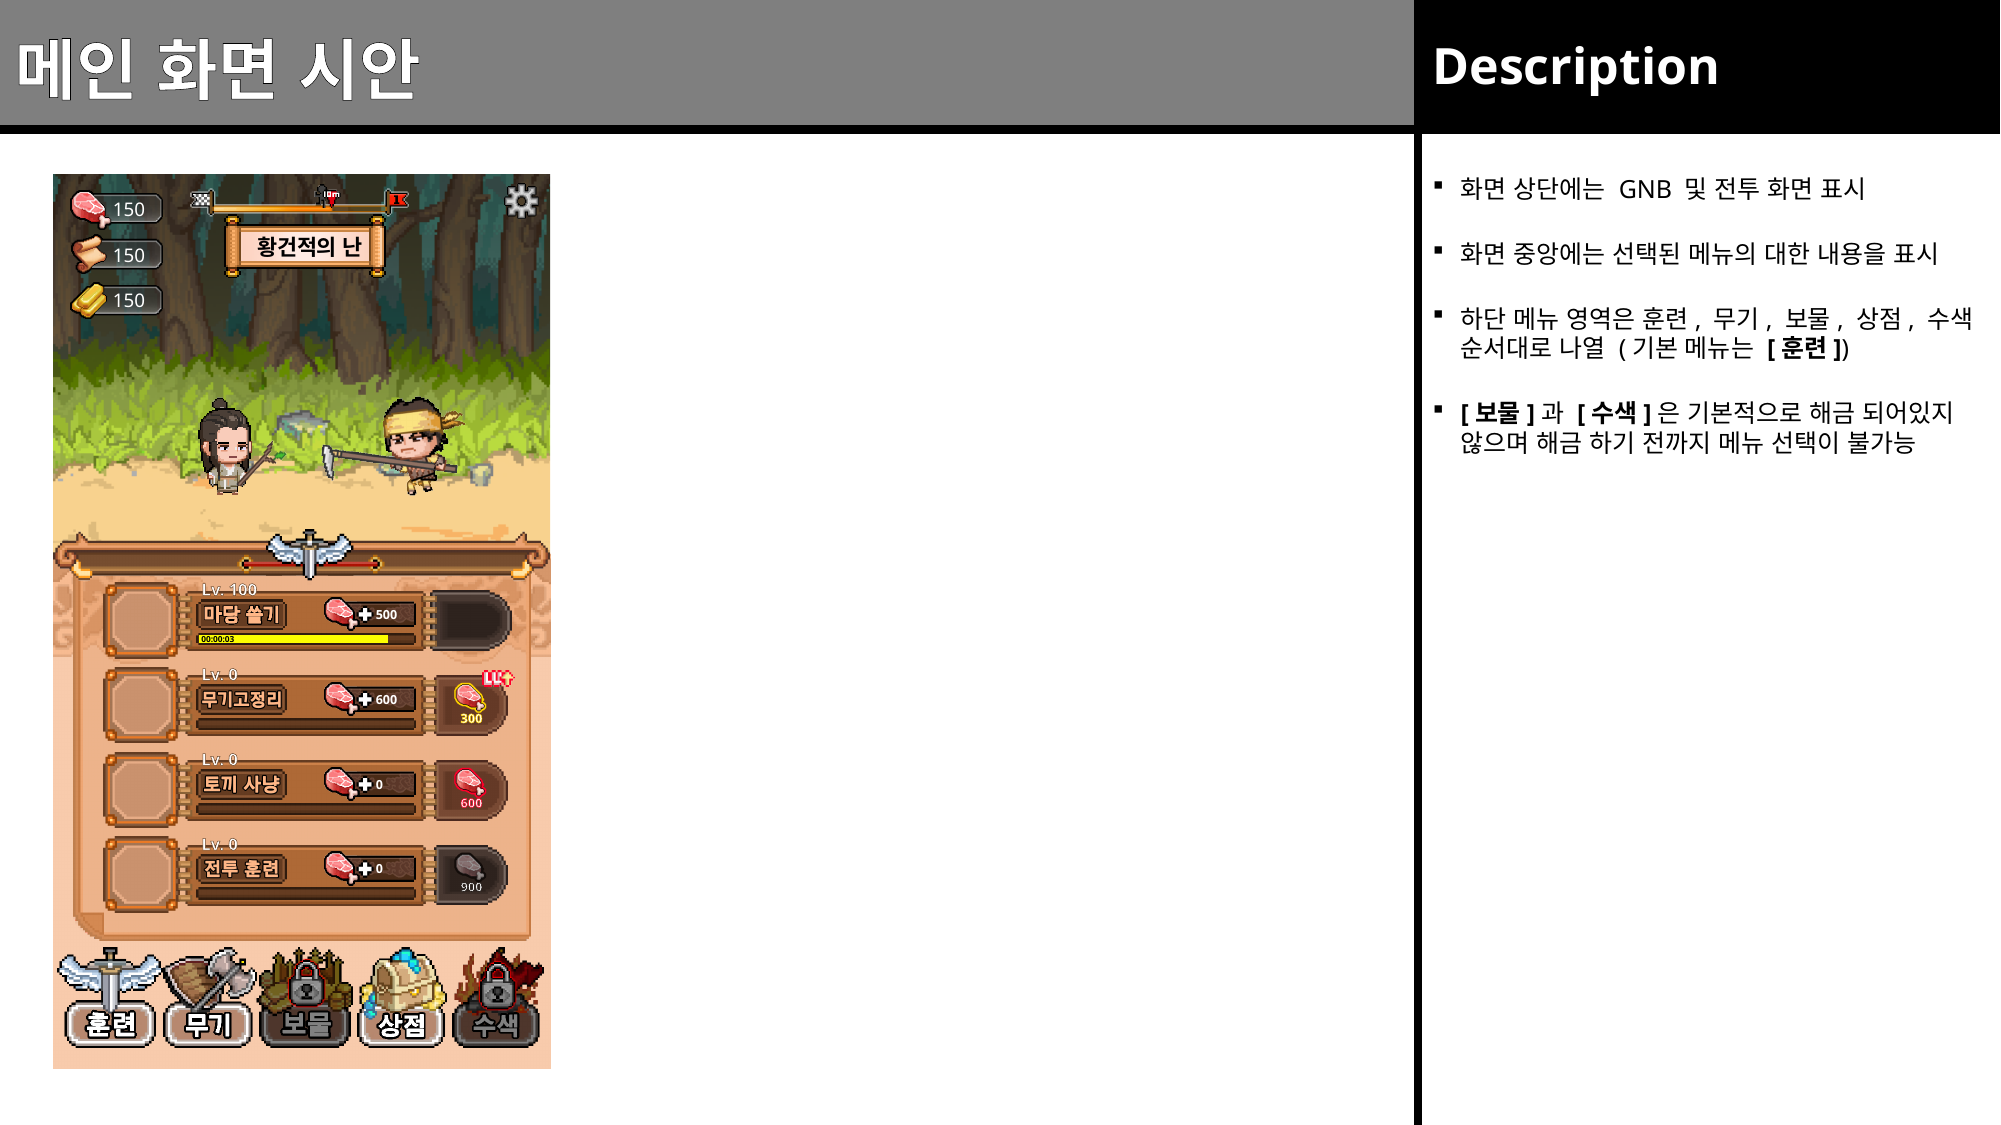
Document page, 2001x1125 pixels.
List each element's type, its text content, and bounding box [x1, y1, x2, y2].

text_box [0, 0, 1414, 125]
picture [452, 947, 544, 1048]
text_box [222, 229, 388, 279]
picture [57, 947, 353, 1048]
picture [357, 947, 447, 1048]
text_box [53, 529, 551, 1069]
text_box 메인 화면 시안 [0, 20, 820, 115]
picture [53, 174, 551, 529]
text_box 화면 상단에는 GNB 및 전투 화면 표시 화면 중앙에는 선택된 메뉴의 대한 내용을 표시 하단 메뉴 영역은 훈련, 무기, 보물, 상점, 수색 순서대로 나열 (기본 메뉴는 [훈련]) [보물]과 [수색]은 기본적으로 해금 되어있지 않으며 해금 하기 전까지 메뉴 선택이 불가능 [1418, 165, 2000, 466]
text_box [70, 190, 163, 320]
text_box Description [1418, 0, 2000, 129]
